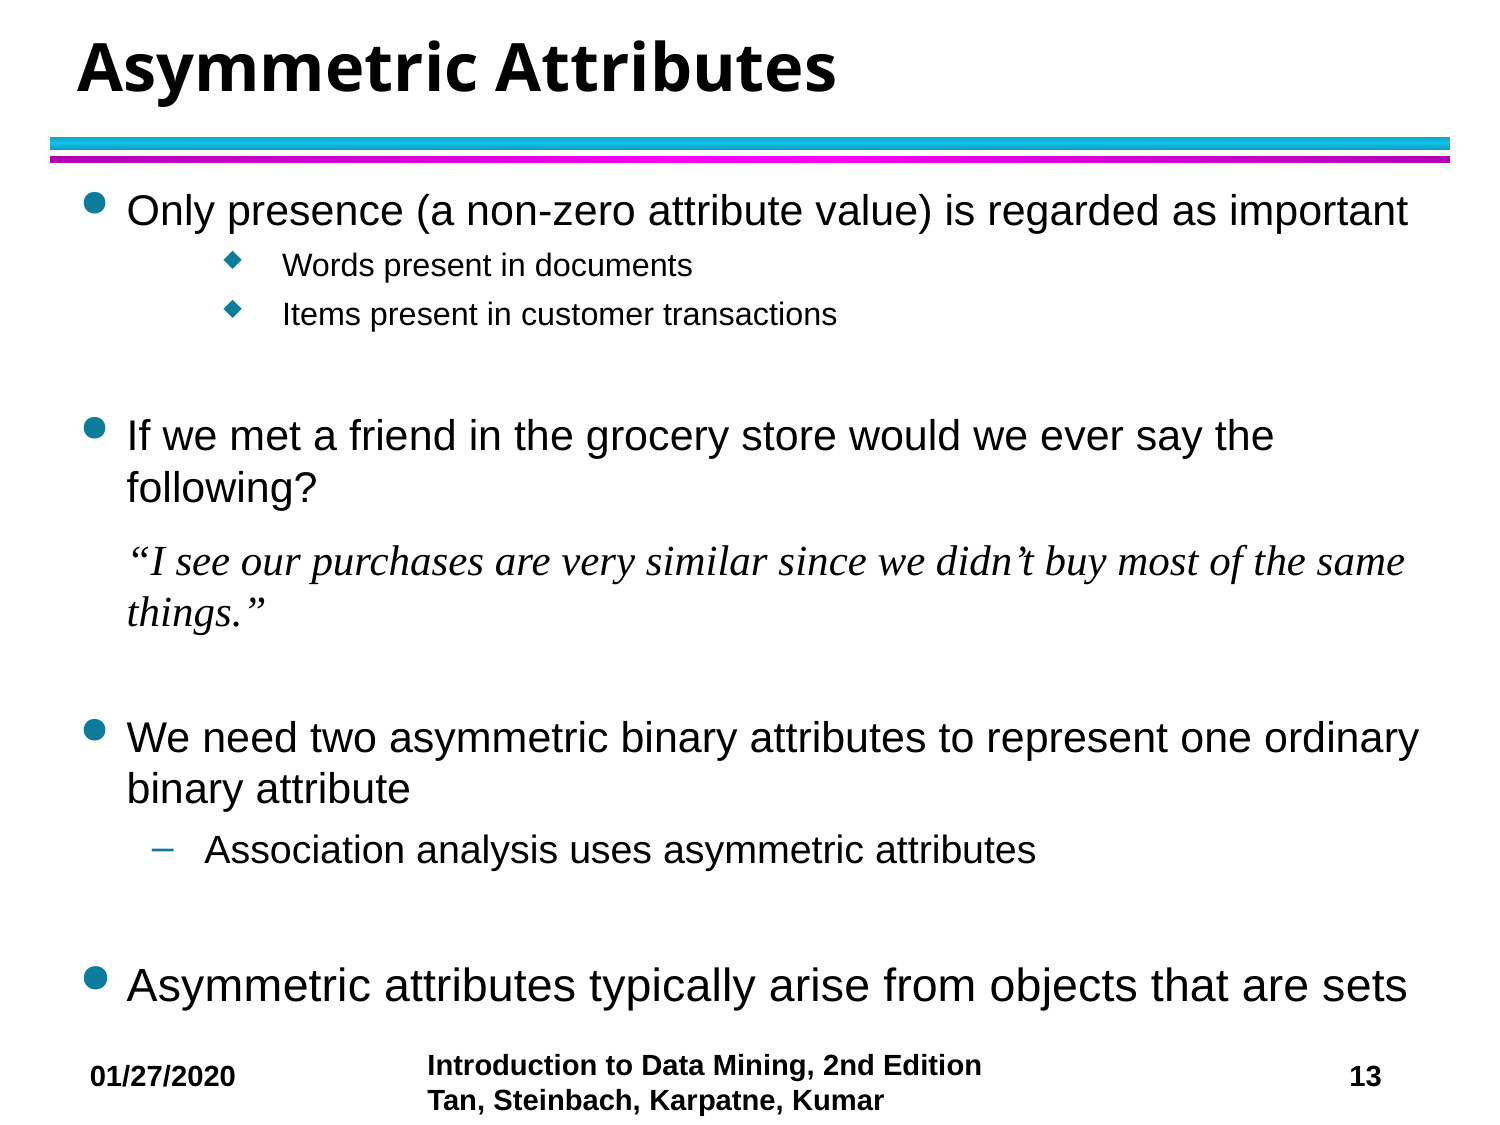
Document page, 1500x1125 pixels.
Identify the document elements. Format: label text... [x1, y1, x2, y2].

list Only presence (a non-zero attribute value) is regarded as important Words present in documents Items present in customer transactions If we met a friend in the grocery store would we ever say the following? “I see our purchases are very similar since we didn’t buy most of the same things.” We need two asymmetric binary attributes to represent one ordinary binary attribute Association analysis uses asymmetric attributes Asymmetric attributes typically arise from objects that are sets [67, 174, 1450, 1025]
title Asymmetric Attributes [62, 24, 1421, 113]
